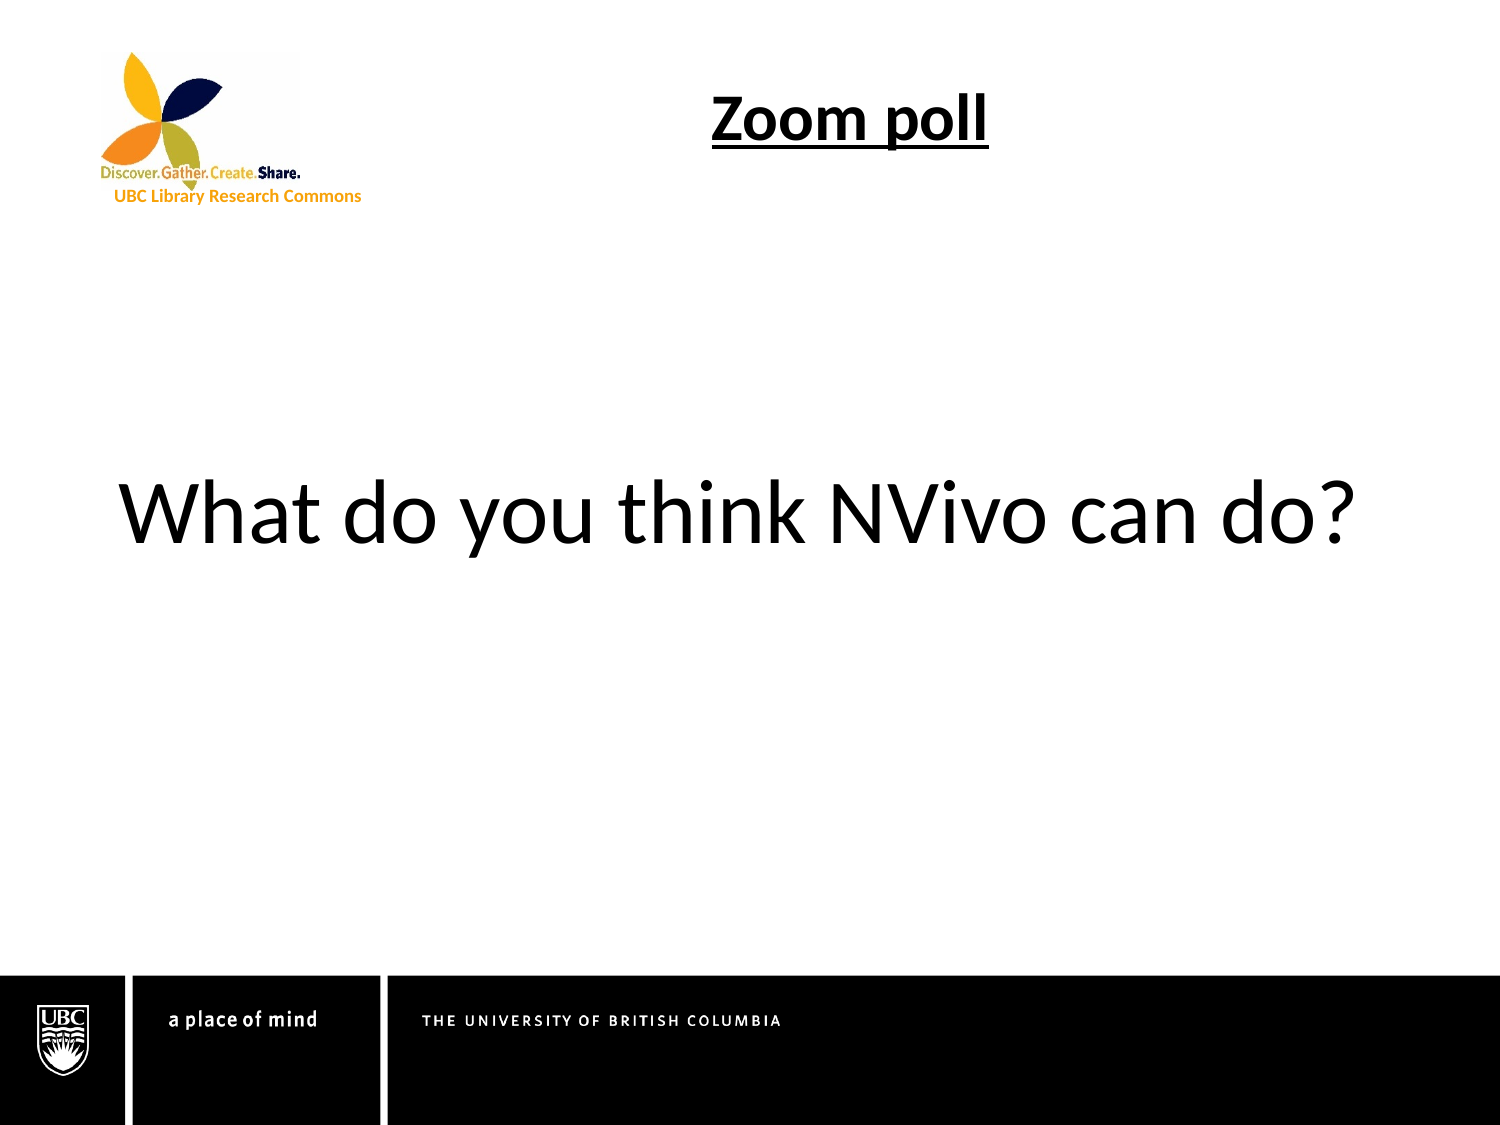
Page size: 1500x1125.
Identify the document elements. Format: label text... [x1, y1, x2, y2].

picture [101, 52, 300, 191]
picture [37, 1005, 89, 1076]
text_box Zoom poll [620, 66, 1081, 173]
picture [422, 1015, 780, 1026]
picture [169, 1010, 316, 1030]
title What do you think NVivo can do? [64, 444, 1415, 632]
